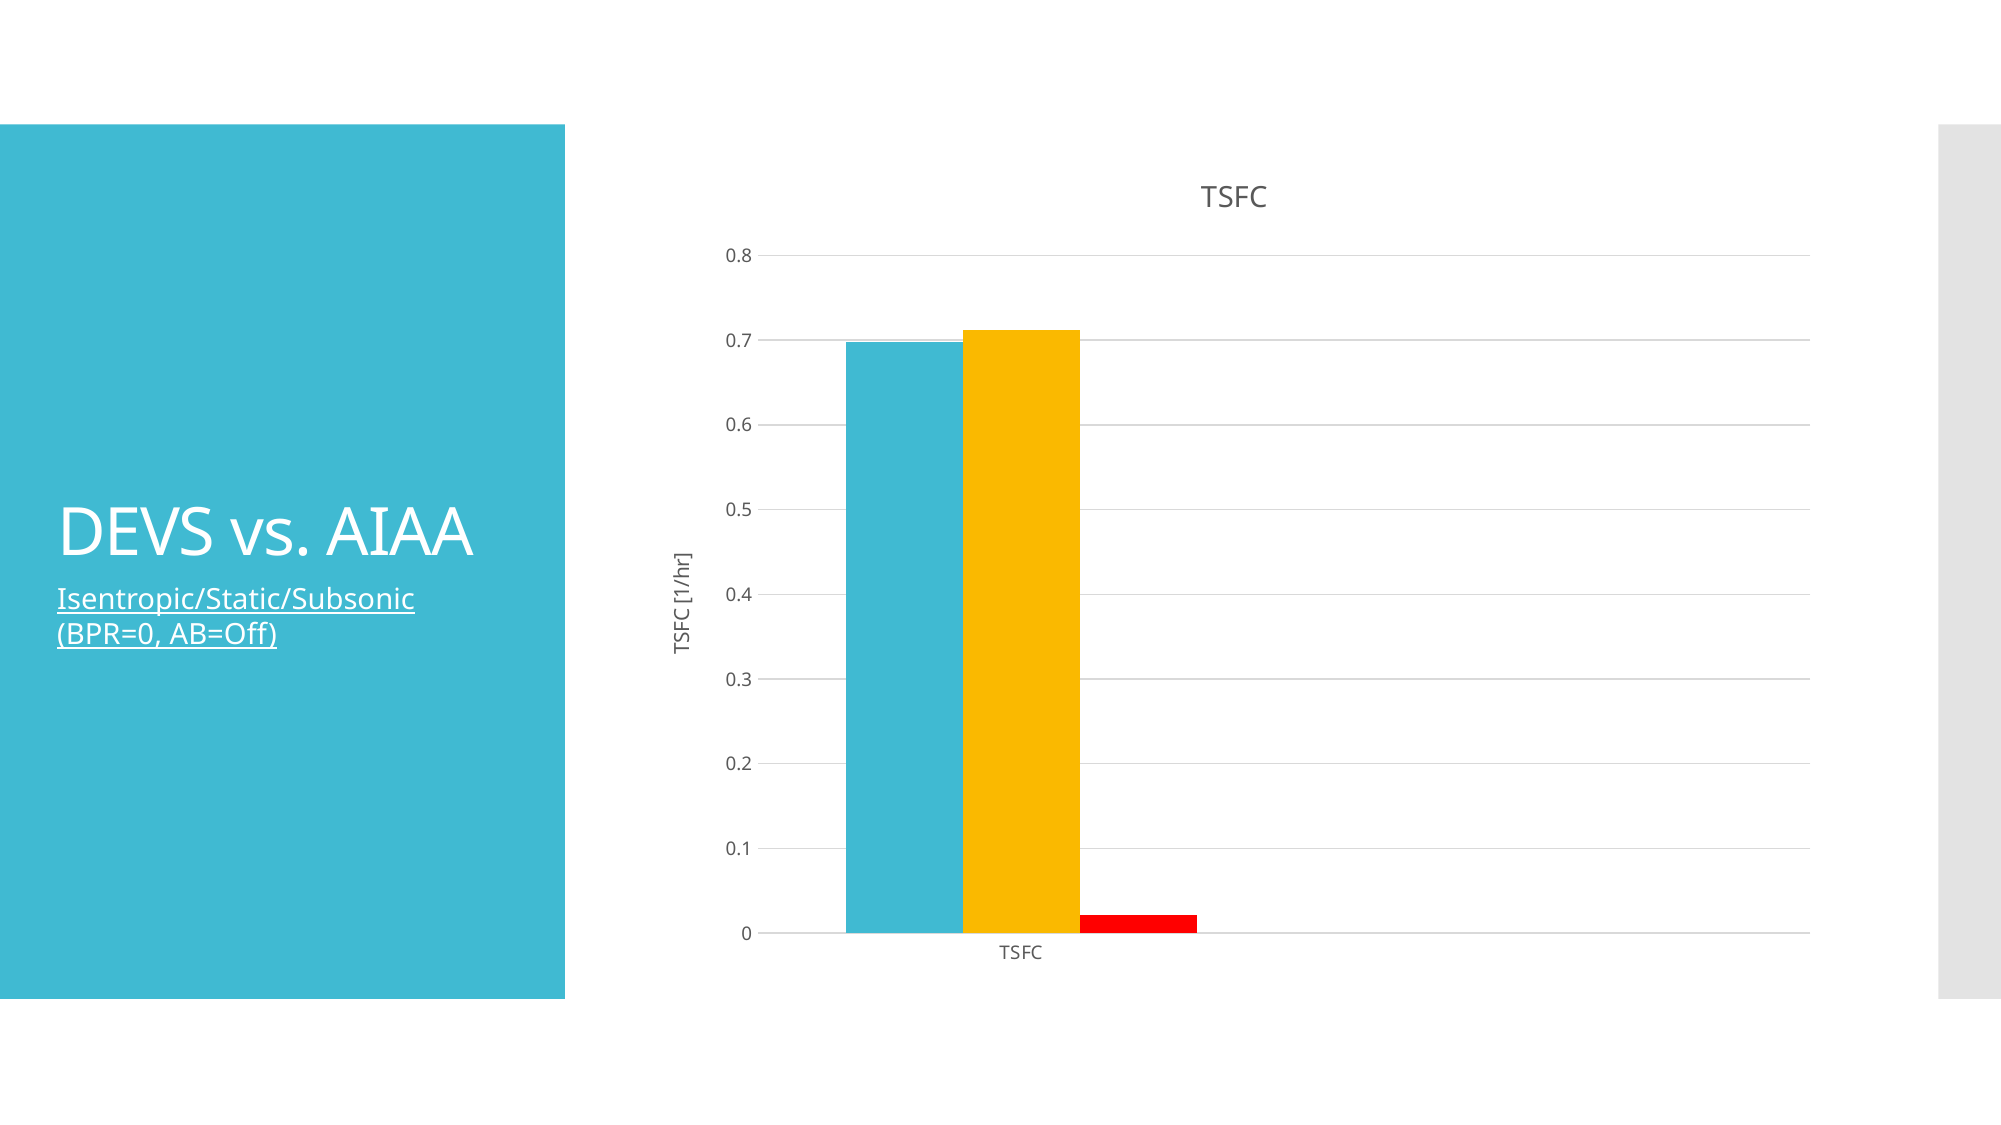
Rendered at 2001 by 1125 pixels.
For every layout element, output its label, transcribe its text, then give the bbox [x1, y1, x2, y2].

list Isentropic/Static/Subsonic (BPR=0, AB=Off) [41, 573, 507, 955]
title DEVS vs. AIAA [41, 187, 507, 573]
chart [634, 142, 1835, 983]
